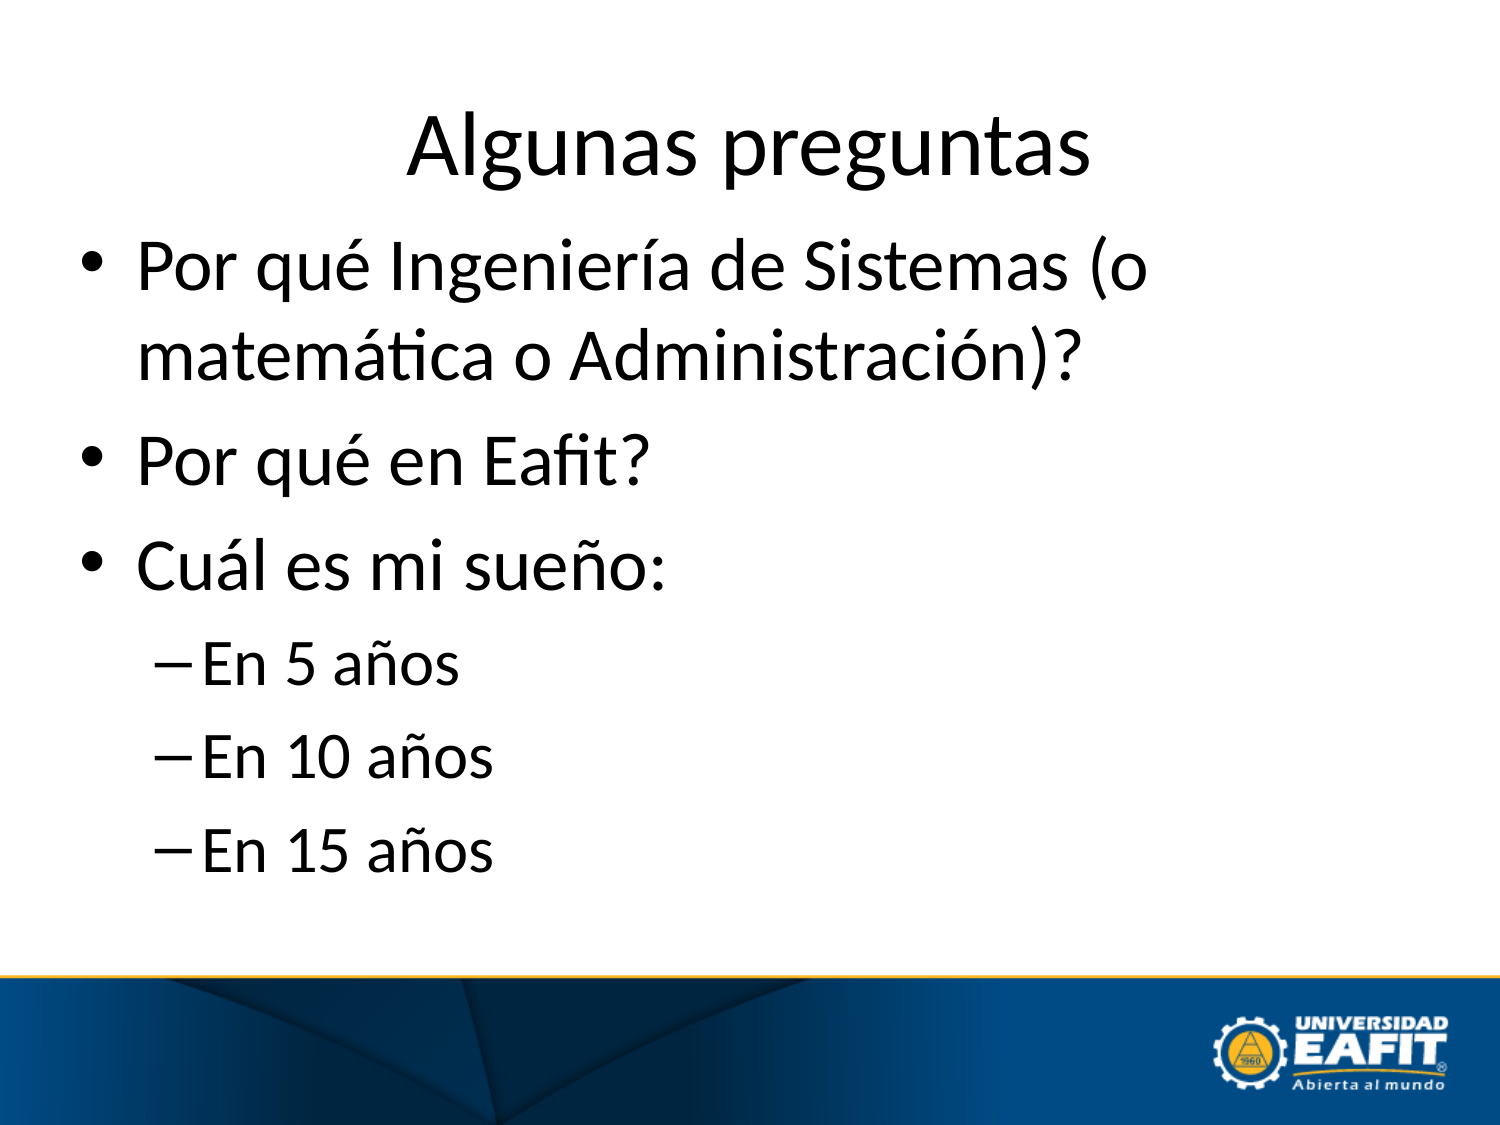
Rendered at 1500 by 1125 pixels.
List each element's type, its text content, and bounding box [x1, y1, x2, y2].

picture [0, 0, 1500, 1125]
title Algunas preguntas [75, 45, 1425, 208]
list Por qué Ingeniería de Sistemas (o matemática o Administración)? Por qué en Eafit? Cuál es mi sueño: En 5 años En 10 años En 15 años [64, 208, 1440, 946]
